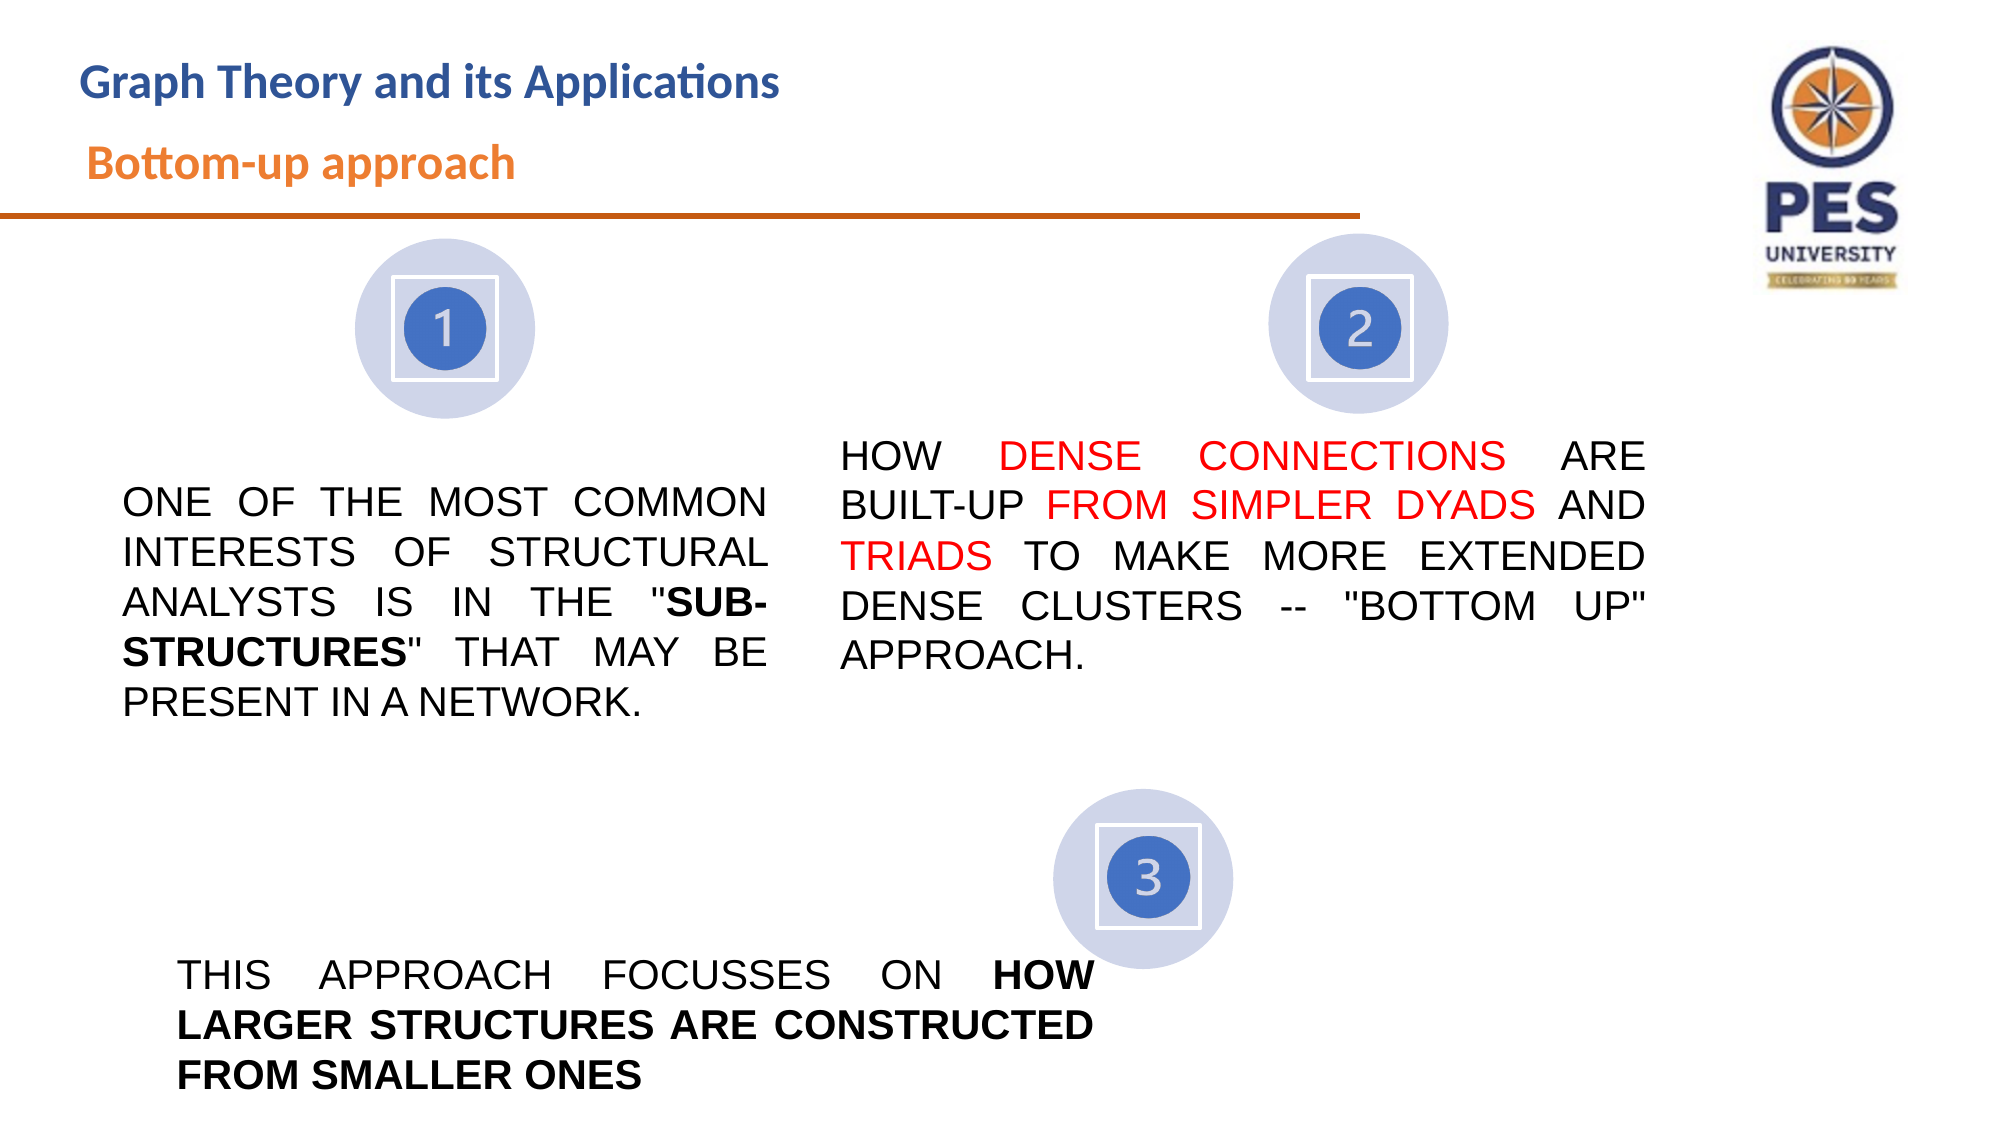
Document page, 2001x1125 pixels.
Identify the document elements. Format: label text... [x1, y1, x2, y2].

text_box [1268, 233, 1449, 414]
text_box [1306, 274, 1414, 382]
picture [1730, 40, 1932, 297]
text_box [354, 238, 536, 419]
text_box [1095, 823, 1202, 930]
text_box [1053, 788, 1234, 970]
text_box One of the most common interests of structural analysts is in the "sub-structures" that may be present in a network. [122, 474, 769, 633]
text_box This approach focusses on how larger structures are Constructed from smaller ones [176, 947, 1095, 1107]
text_box Graph Theory and its Applications [64, 41, 1295, 117]
text_box How dense connections are built-up from simpler dyads and triads to make more extended dense clusters -- "bottom up" approach. [839, 428, 1647, 587]
text_box Bottom-up approach [71, 122, 1384, 198]
text_box [391, 275, 499, 382]
